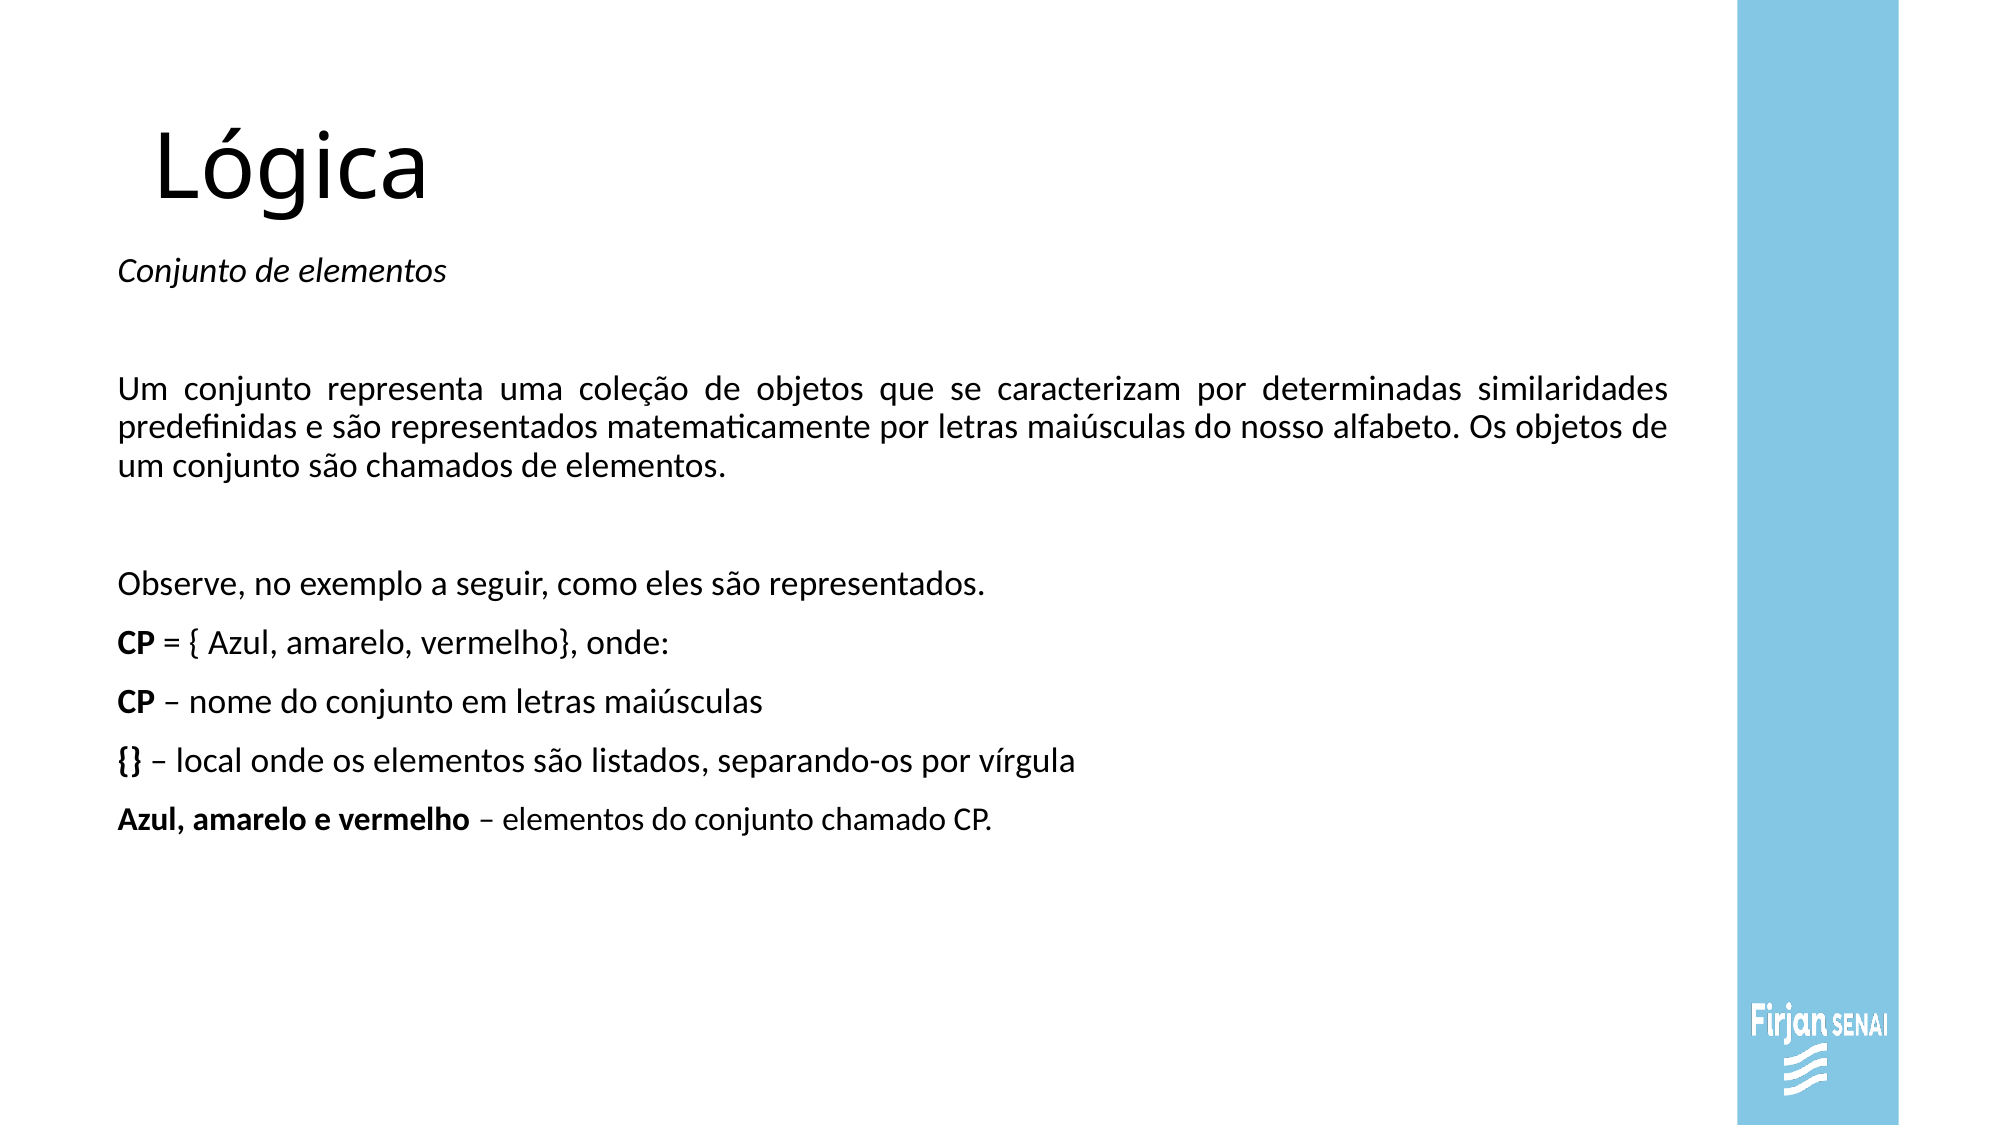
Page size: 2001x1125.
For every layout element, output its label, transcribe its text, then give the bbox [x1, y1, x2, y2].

text_box [1736, 0, 1900, 1125]
picture [1747, 999, 1889, 1097]
title Lógica [137, 59, 1721, 278]
list Conjunto de elementos Um conjunto representa uma coleção de objetos que se caracterizam por determinadas similaridades predefinidas e são representados matematicamente por letras maiúsculas do nosso alfabeto. Os objetos de um conjunto são chamados de elementos. Observe, no exemplo a seguir, como eles são representados. CP = { Azul, amarelo, vermelho}, onde: CP – nome do conjunto em letras maiúsculas {} – local onde os elementos são listados, separando-os por vírgula Azul, amarelo e vermelho – elementos do conjunto chamado CP. [102, 244, 1686, 959]
